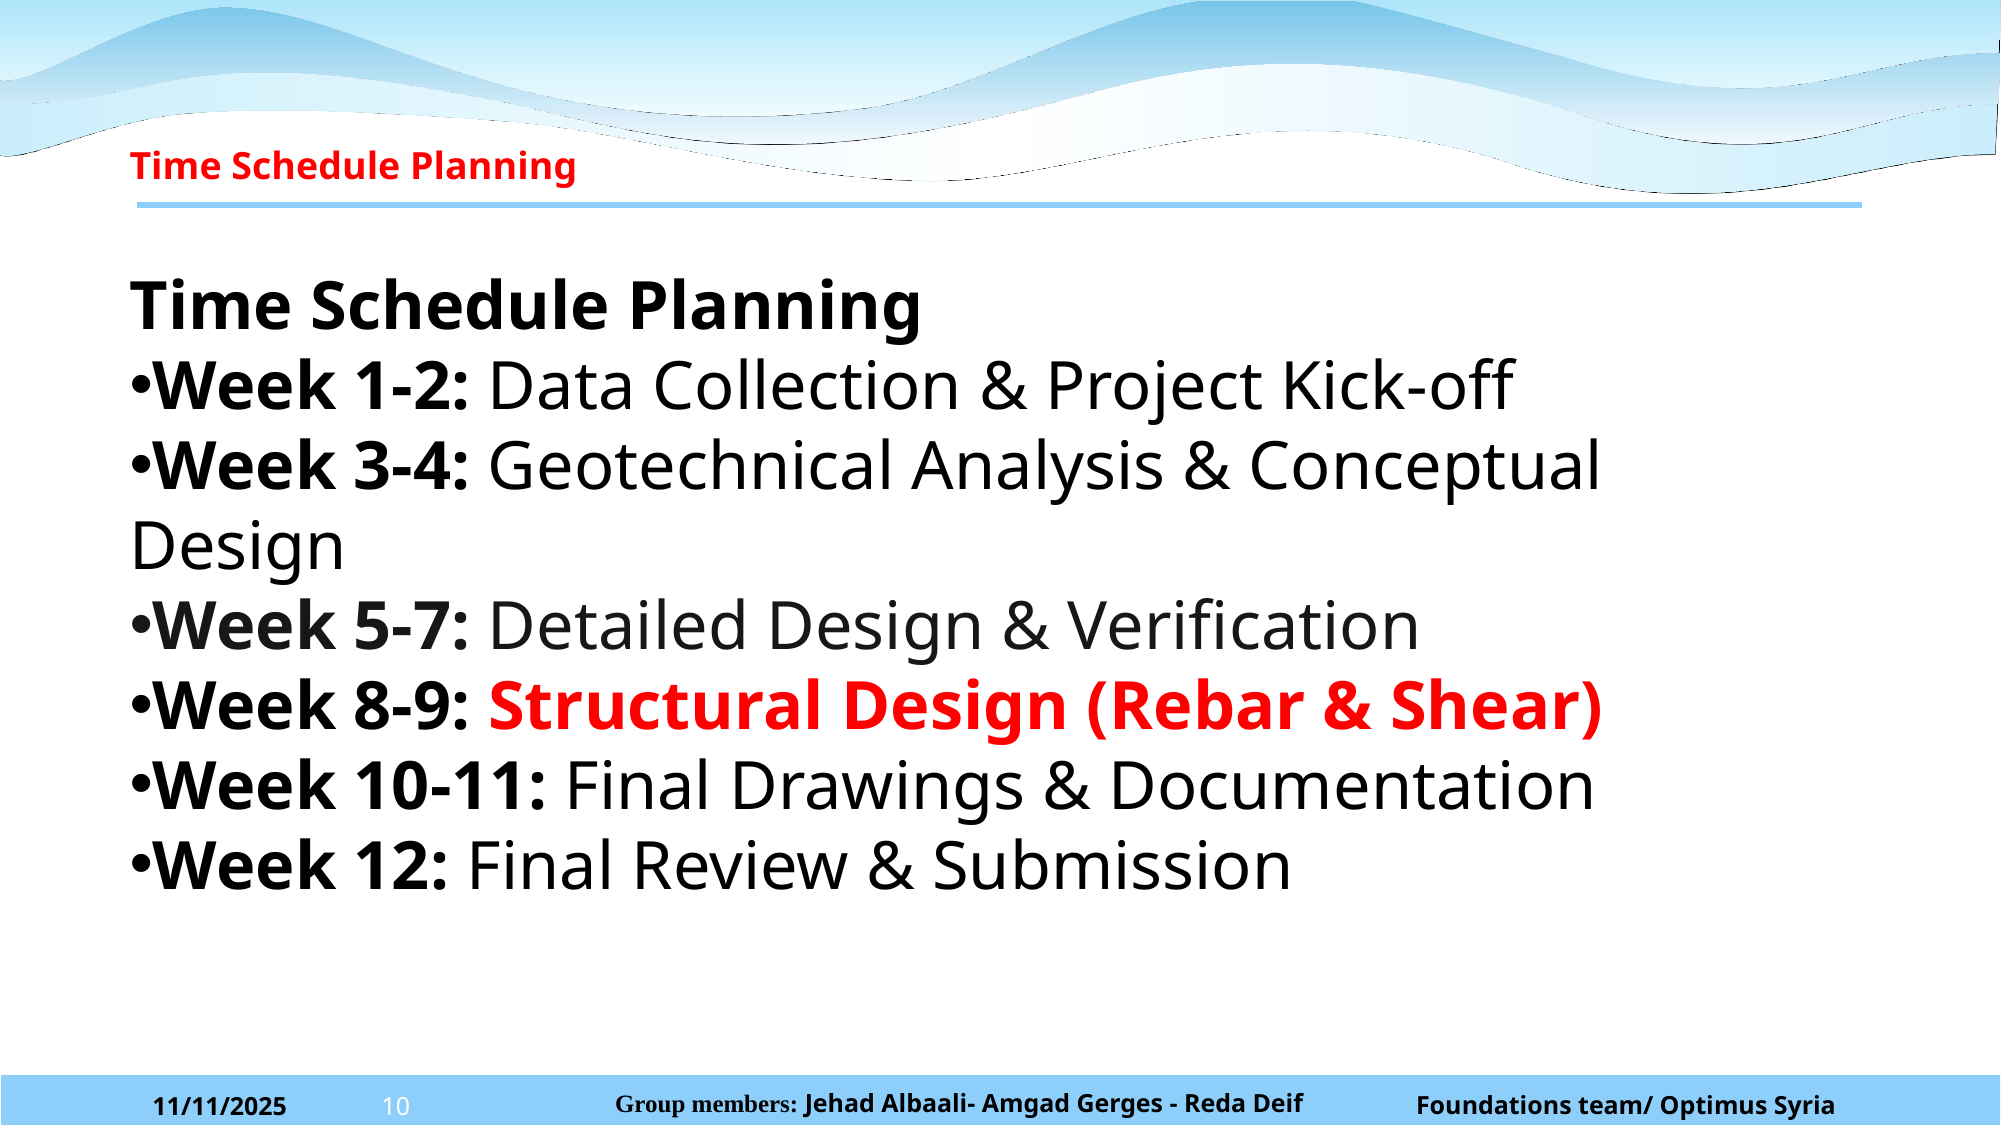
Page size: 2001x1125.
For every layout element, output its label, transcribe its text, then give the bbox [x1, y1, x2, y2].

slide_number 10 [320, 1077, 473, 1125]
text_box Time Schedule Planning Week 1-2: Data Collection & Project Kick-off Week 3-4: Geotechnical Analysis & Conceptual Design Week 5-7: Detailed Design & Verification Week 8-9: Structural Design (Rebar & Shear) Week 10-11: Final Drawings & Documentation Week 12: Final Review & Submission [114, 255, 1705, 910]
text_box Foundations team/ Optimus Syria [1390, 1074, 1863, 1125]
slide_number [137, 1075, 320, 1125]
text_box Time Schedule Planning [114, 135, 1123, 195]
text_box Group members: Jehad Albaali- Amgad Gerges - Reda Deif [460, 1079, 1459, 1125]
text_box [0, 0, 2000, 75]
